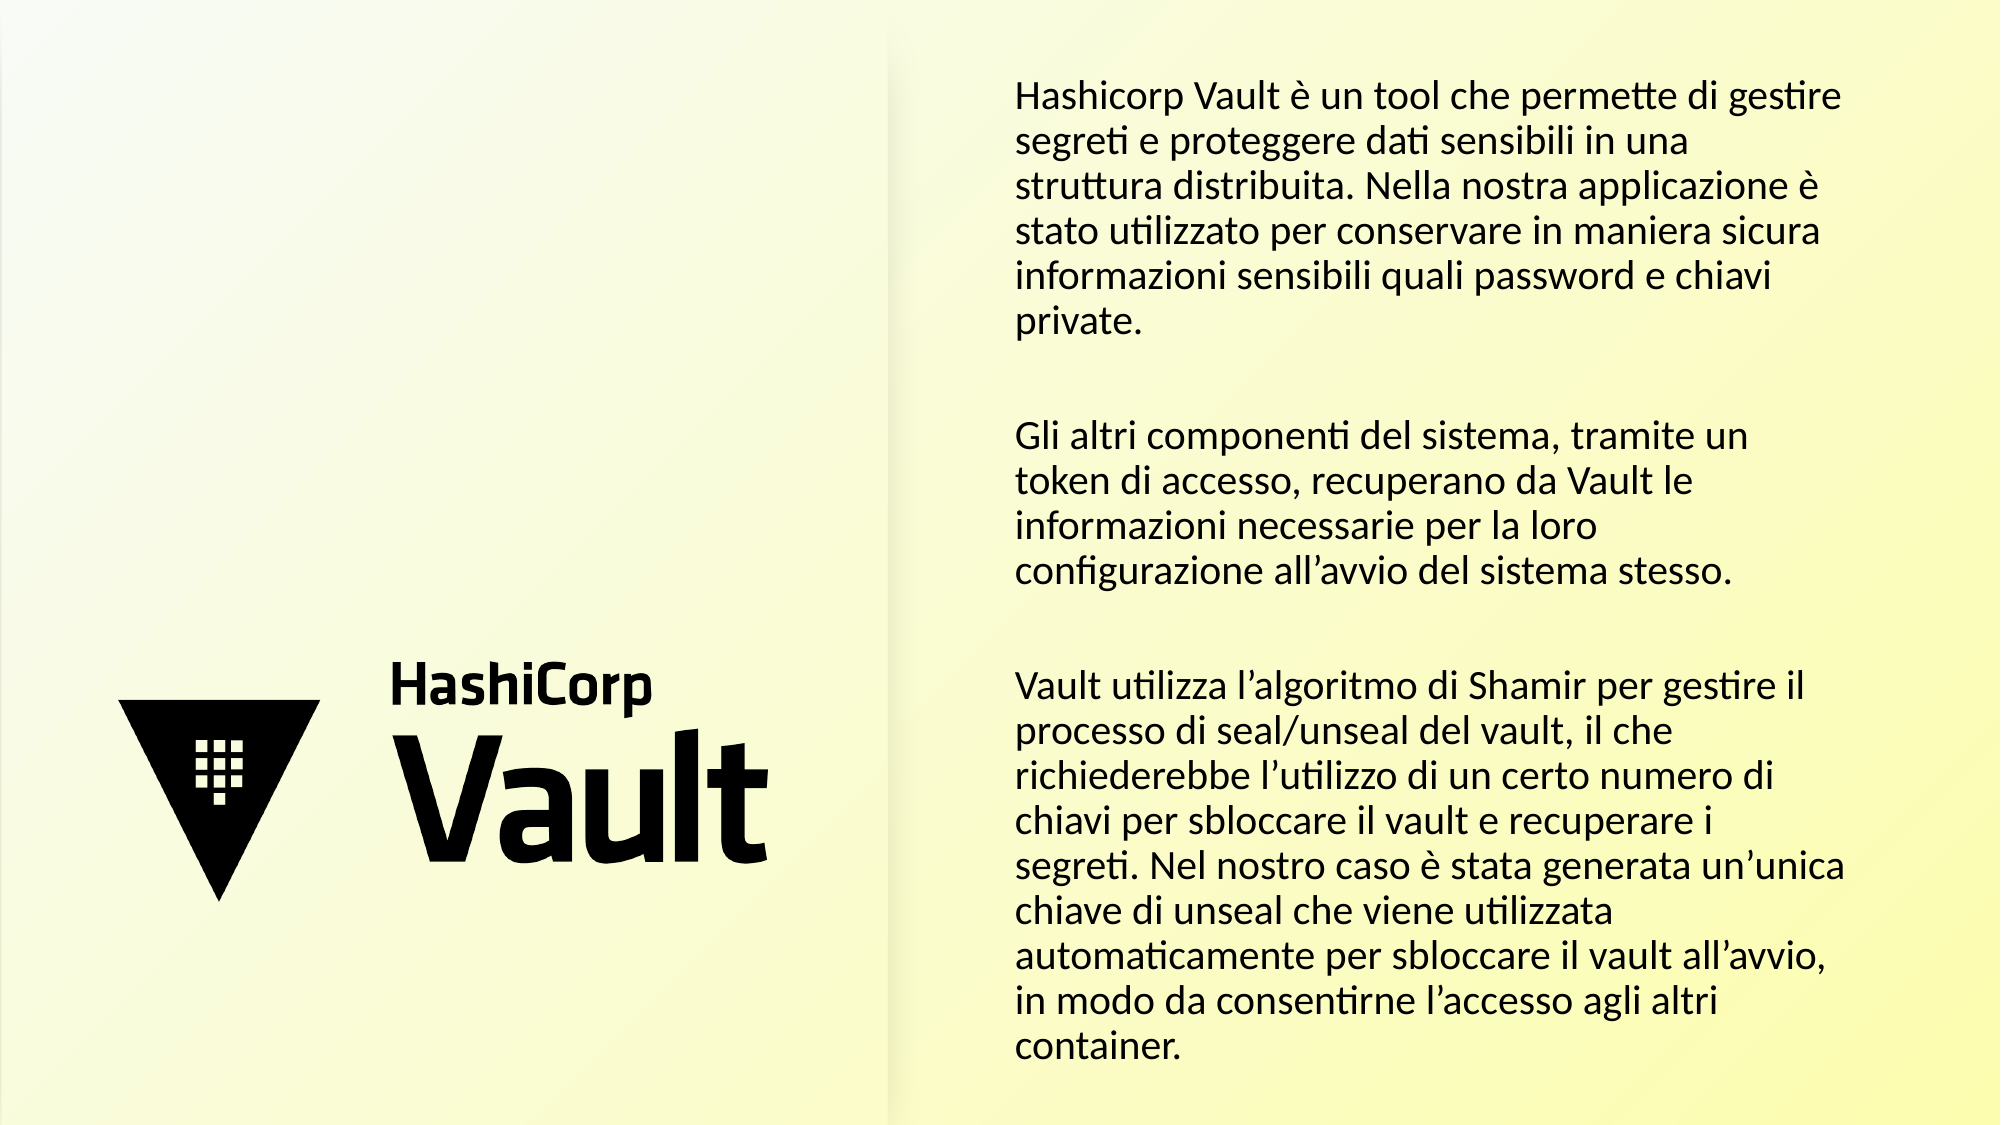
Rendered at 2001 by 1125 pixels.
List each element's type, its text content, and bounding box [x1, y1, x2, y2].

text_box Hashicorp Vault è un tool che permette di gestire segreti e proteggere dati sensibili in una struttura distribuita. Nella nostra applicazione è stato utilizzato per conservare in maniera sicura informazioni sensibili quali password e chiavi private. Gli altri componenti del sistema, tramite un token di accesso, recuperano da Vault le informazioni necessarie per la loro configurazione all’avvio del sistema stesso. Vault utilizza l’algoritmo di Shamir per gestire il processo di seal/unseal del vault, il che richiederebbe l’utilizzo di un certo numero di chiavi per sbloccare il vault e recuperare i segreti. Nel nostro caso è stata generata un’unica chiave di unseal che viene utilizzata automaticamente per sbloccare il vault all’avvio, in modo da consentirne l’accesso agli altri container. [999, 163, 1863, 1036]
picture [118, 661, 768, 902]
text_box [1, 0, 888, 1125]
